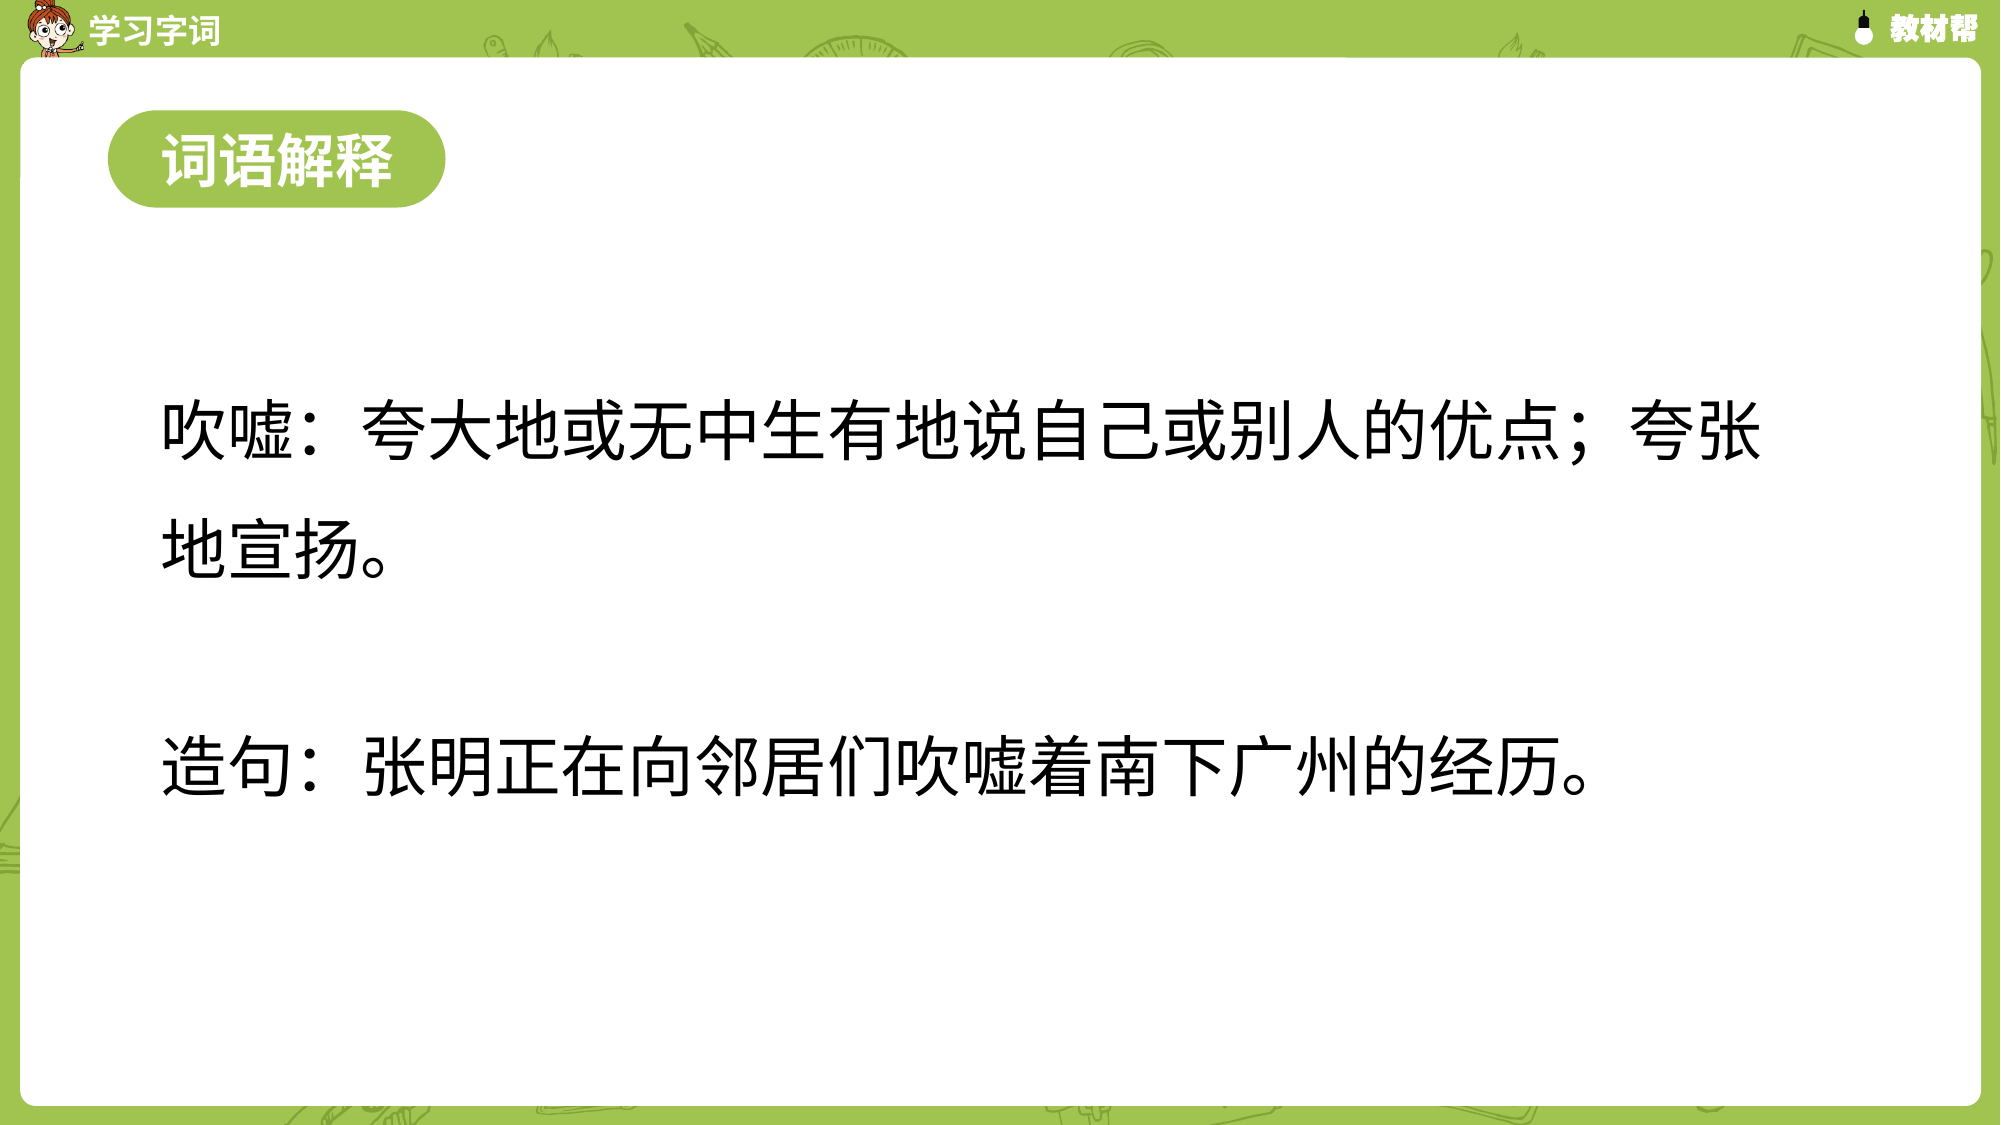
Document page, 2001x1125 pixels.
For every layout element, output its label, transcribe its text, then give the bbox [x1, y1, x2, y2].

text_box 吹嘘：夸大地或无中生有地说自己或别人的优点；夸张地宣扬。 [145, 340, 1800, 596]
text_box 造句：张明正在向邻居们吹嘘着南下广州的经历。 [145, 717, 1800, 813]
text_box 词语解释 [106, 109, 447, 209]
picture [23, 0, 84, 63]
